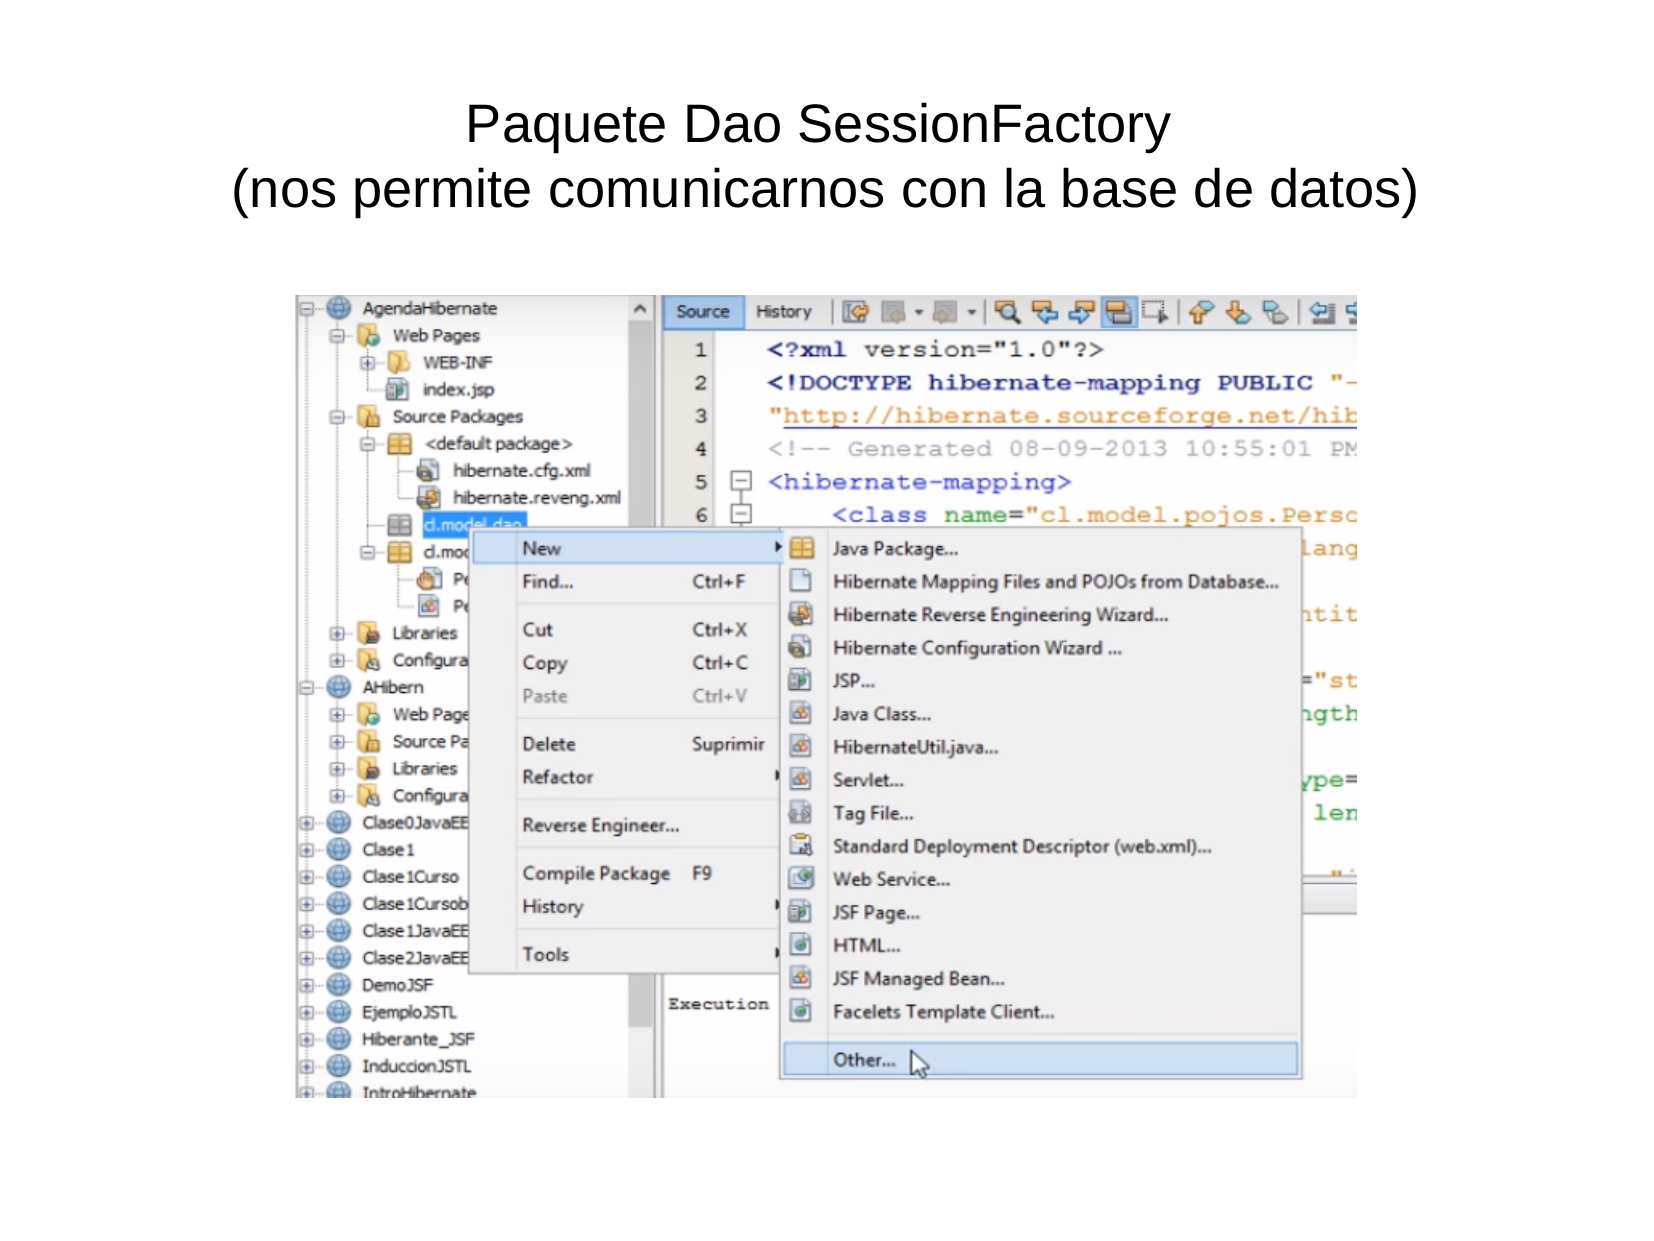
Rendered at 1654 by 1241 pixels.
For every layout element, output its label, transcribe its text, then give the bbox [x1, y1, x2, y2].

text_box [82, 290, 1571, 1109]
picture [295, 295, 1357, 1098]
text_box Paquete Dao SessionFactory (nos permite comunicarnos con la base de datos) [82, 49, 1571, 257]
